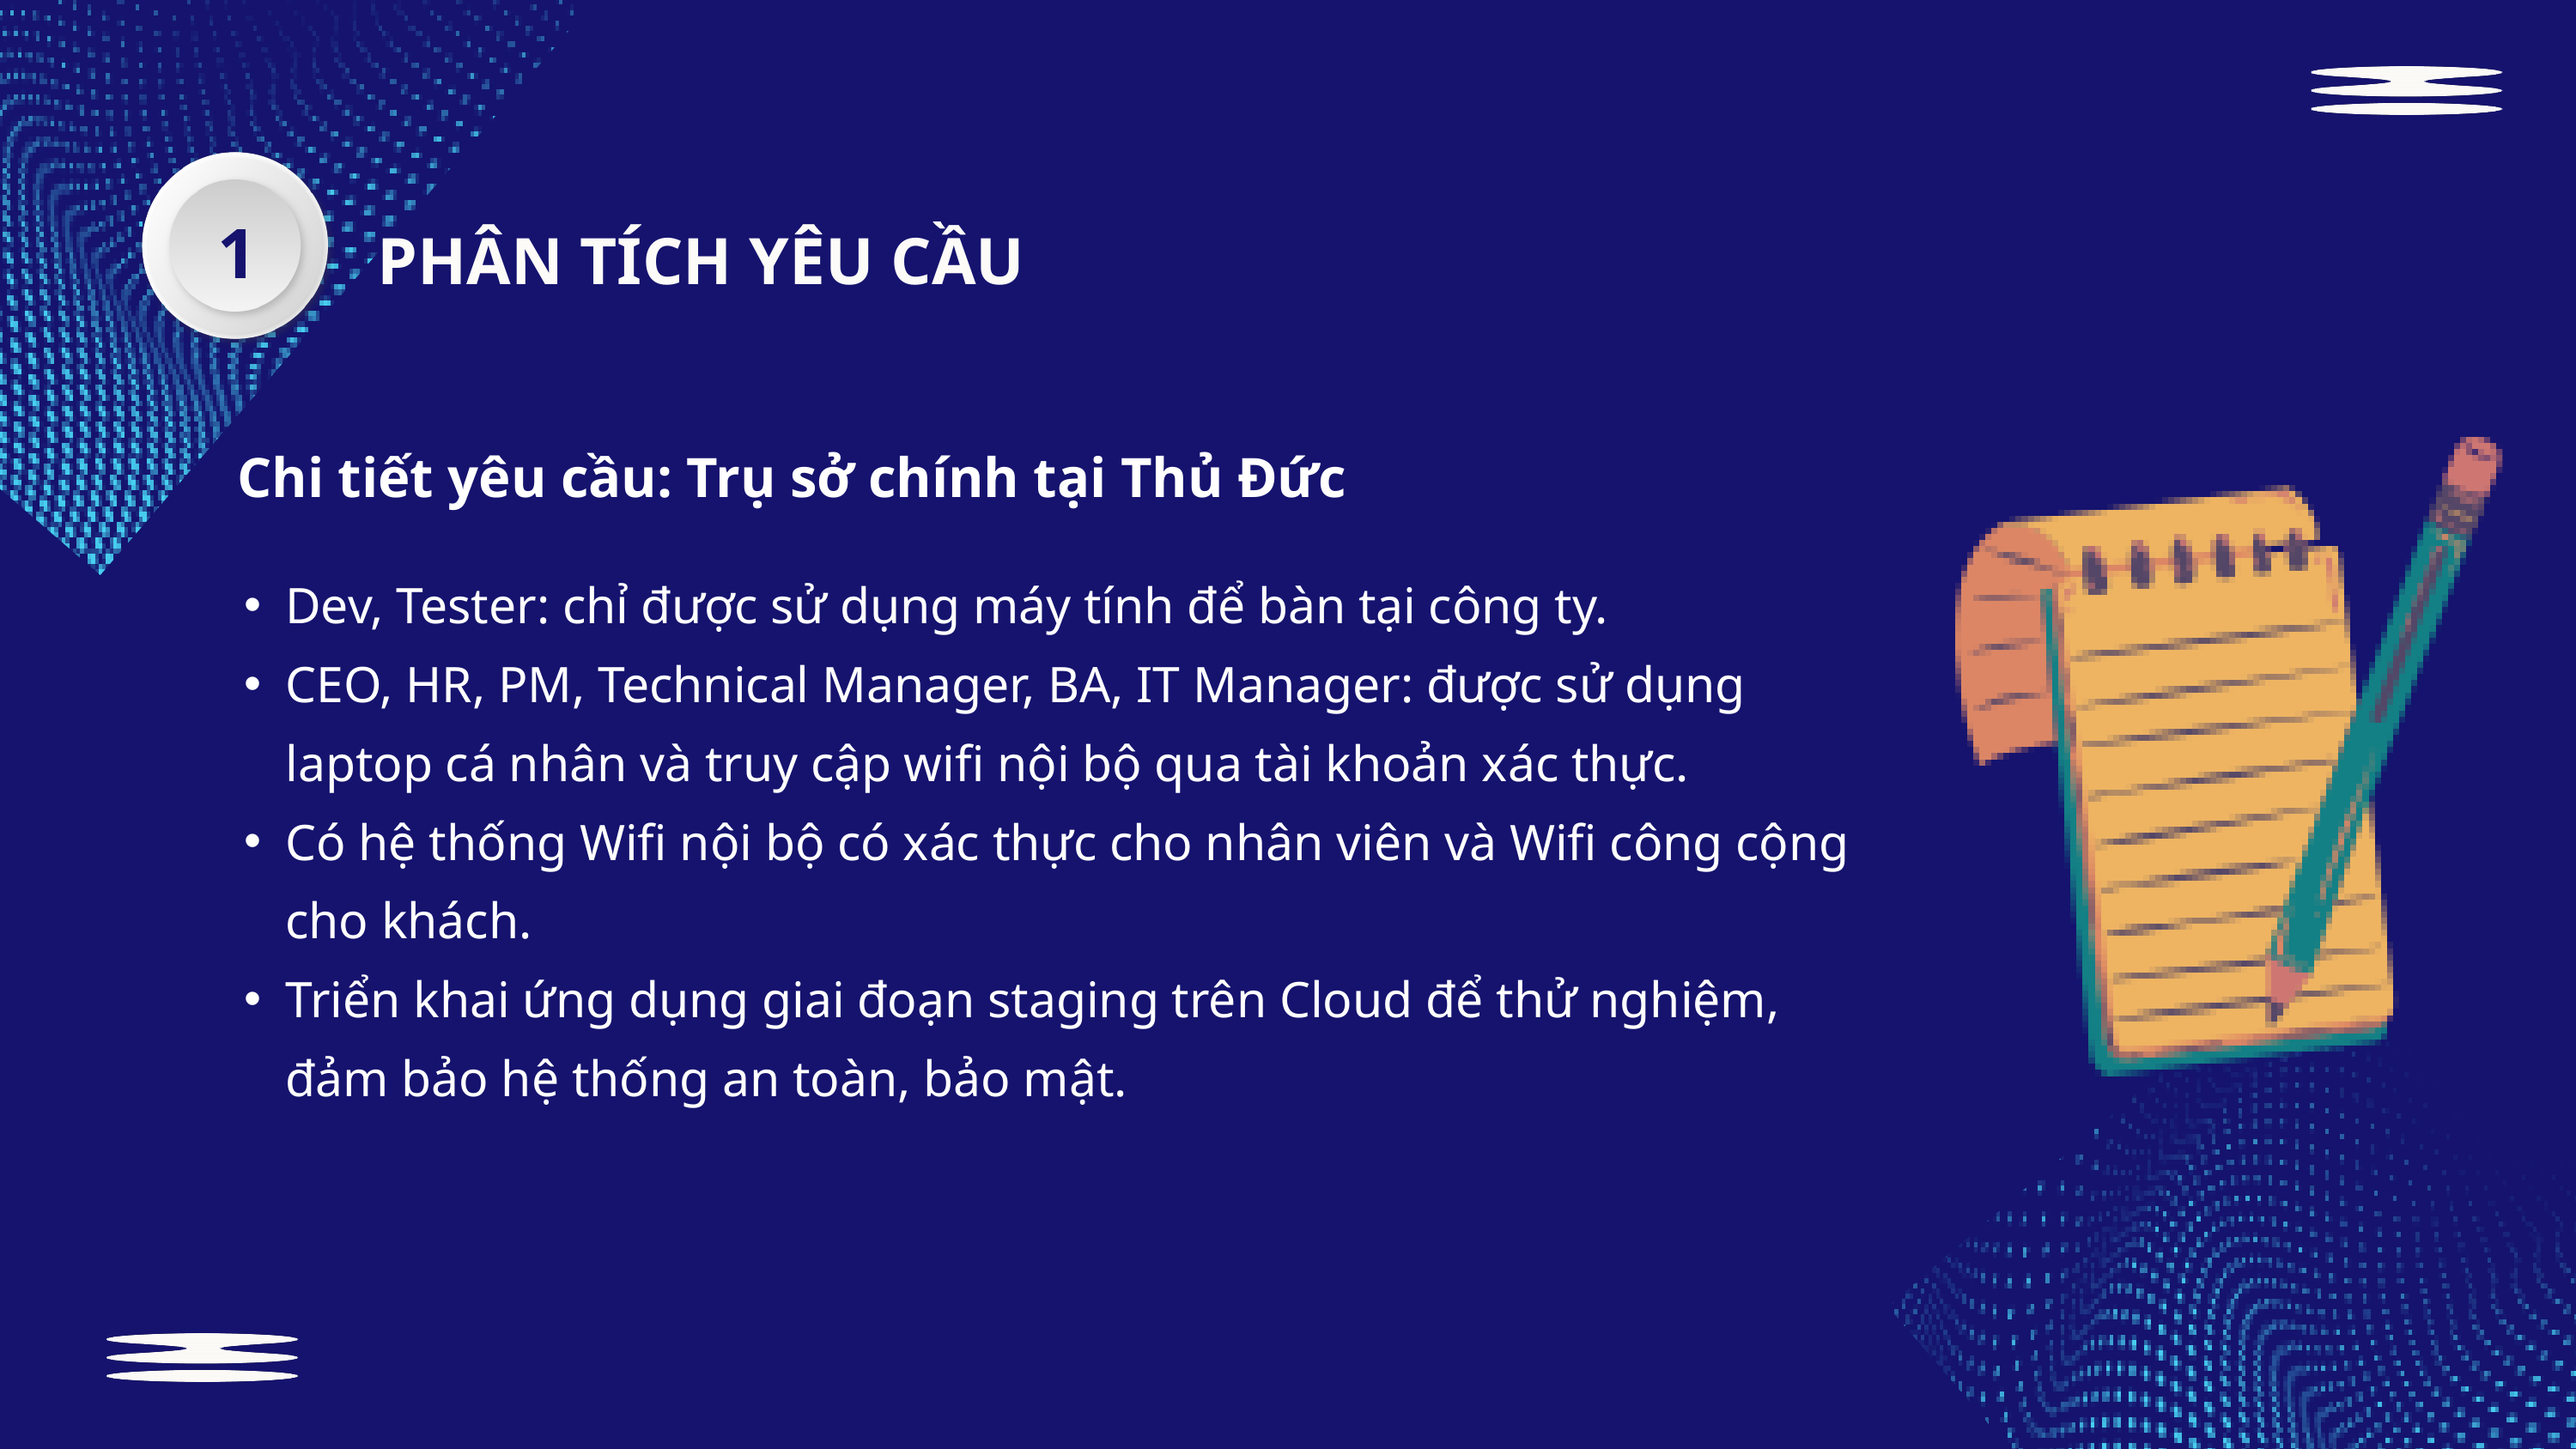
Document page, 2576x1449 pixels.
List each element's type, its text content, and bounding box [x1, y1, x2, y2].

text_box [1887, 779, 2576, 1449]
text_box Dev, Tester: chỉ được sử dụng máy tính để bàn tại công ty. CEO, HR, PM, Technical Manager, BA, IT Manager: được sử dụng laptop cá nhân và truy cập wifi nội bộ qua tài khoản xác thực. Có hệ thống Wifi nội bộ có xác thực cho nhân viên và Wifi công cộng cho khách. Triển khai ứng dụng giai đoạn staging trên Cloud để thử nghiệm, đảm bảo hệ thống an toàn, bảo mật. [202, 555, 1853, 1106]
text_box [2311, 66, 2503, 115]
text_box [106, 1333, 299, 1382]
text_box 1 [199, 207, 276, 293]
text_box [1955, 437, 2503, 1076]
text_box [133, 144, 342, 354]
text_box PHÂN TÍCH YÊU CẦU [377, 216, 1125, 297]
text_box [0, 0, 596, 575]
text_box Chi tiết yêu cầu: Trụ sở chính tại Thủ Đức [237, 421, 1494, 509]
